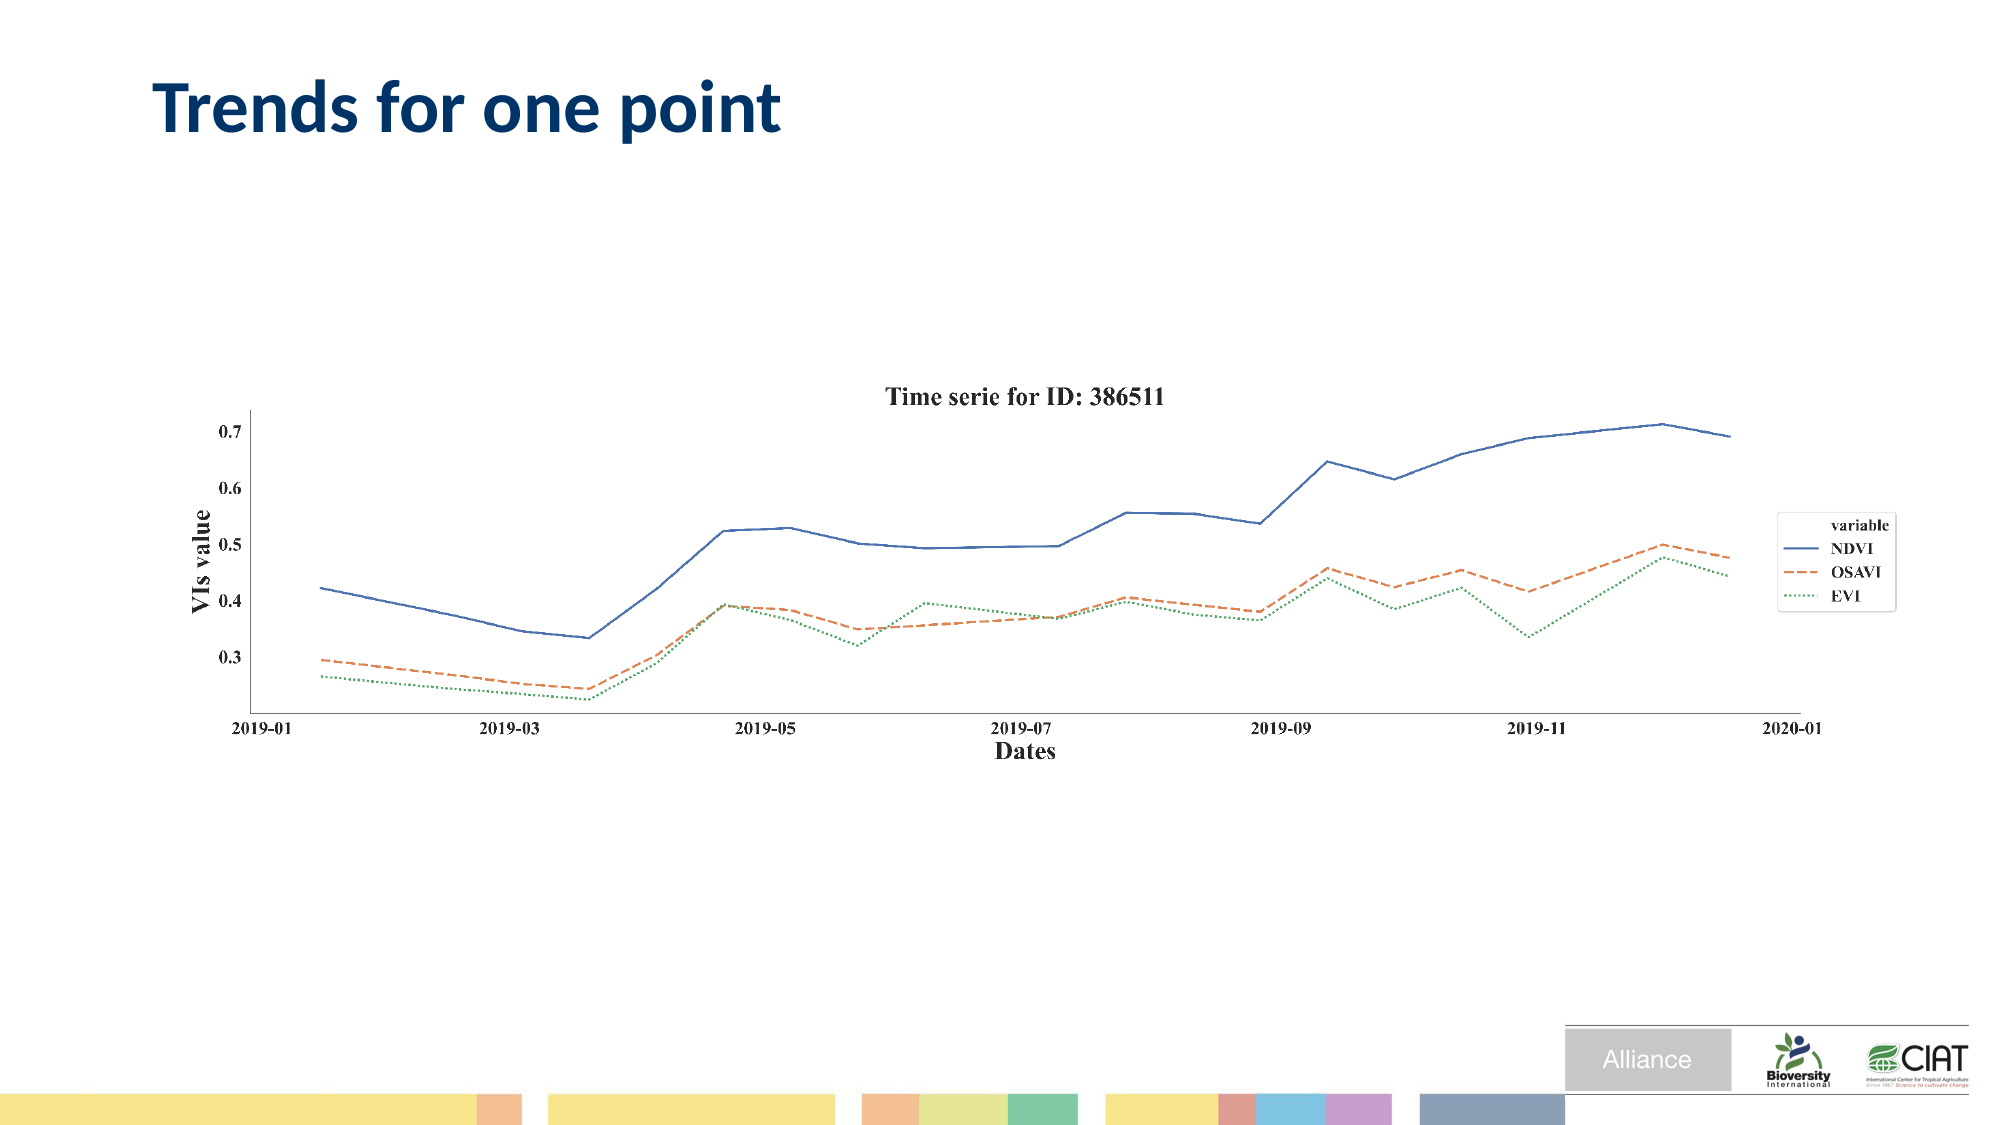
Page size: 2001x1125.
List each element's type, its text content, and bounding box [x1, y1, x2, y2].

title Trends for one point [137, 59, 1863, 233]
picture [0, 0, 2000, 1125]
